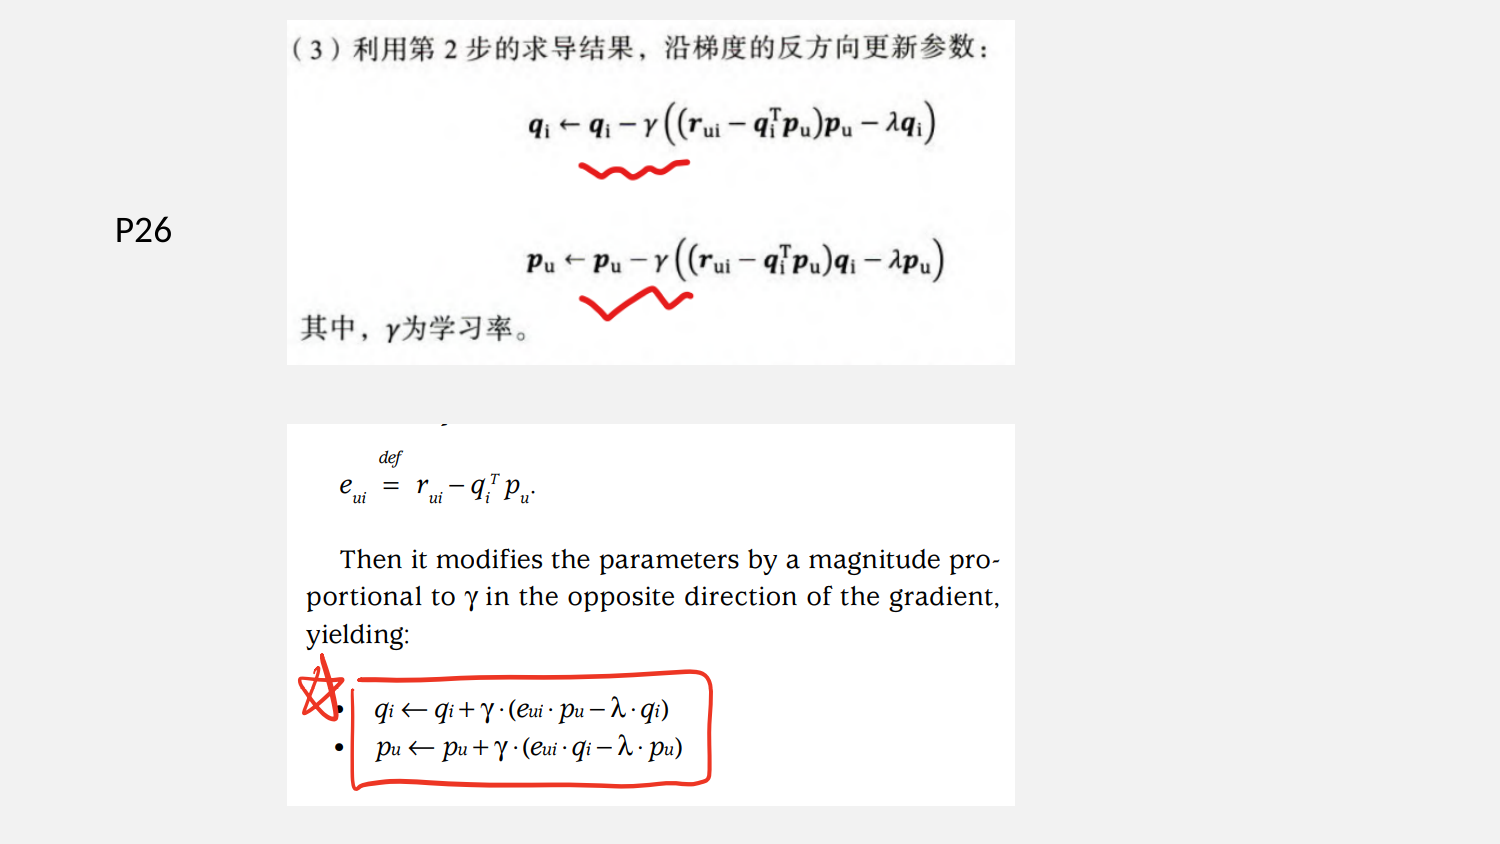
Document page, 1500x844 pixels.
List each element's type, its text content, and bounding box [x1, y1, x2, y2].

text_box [286, 19, 1016, 365]
picture [286, 424, 1016, 806]
text_box P26 [100, 197, 254, 258]
